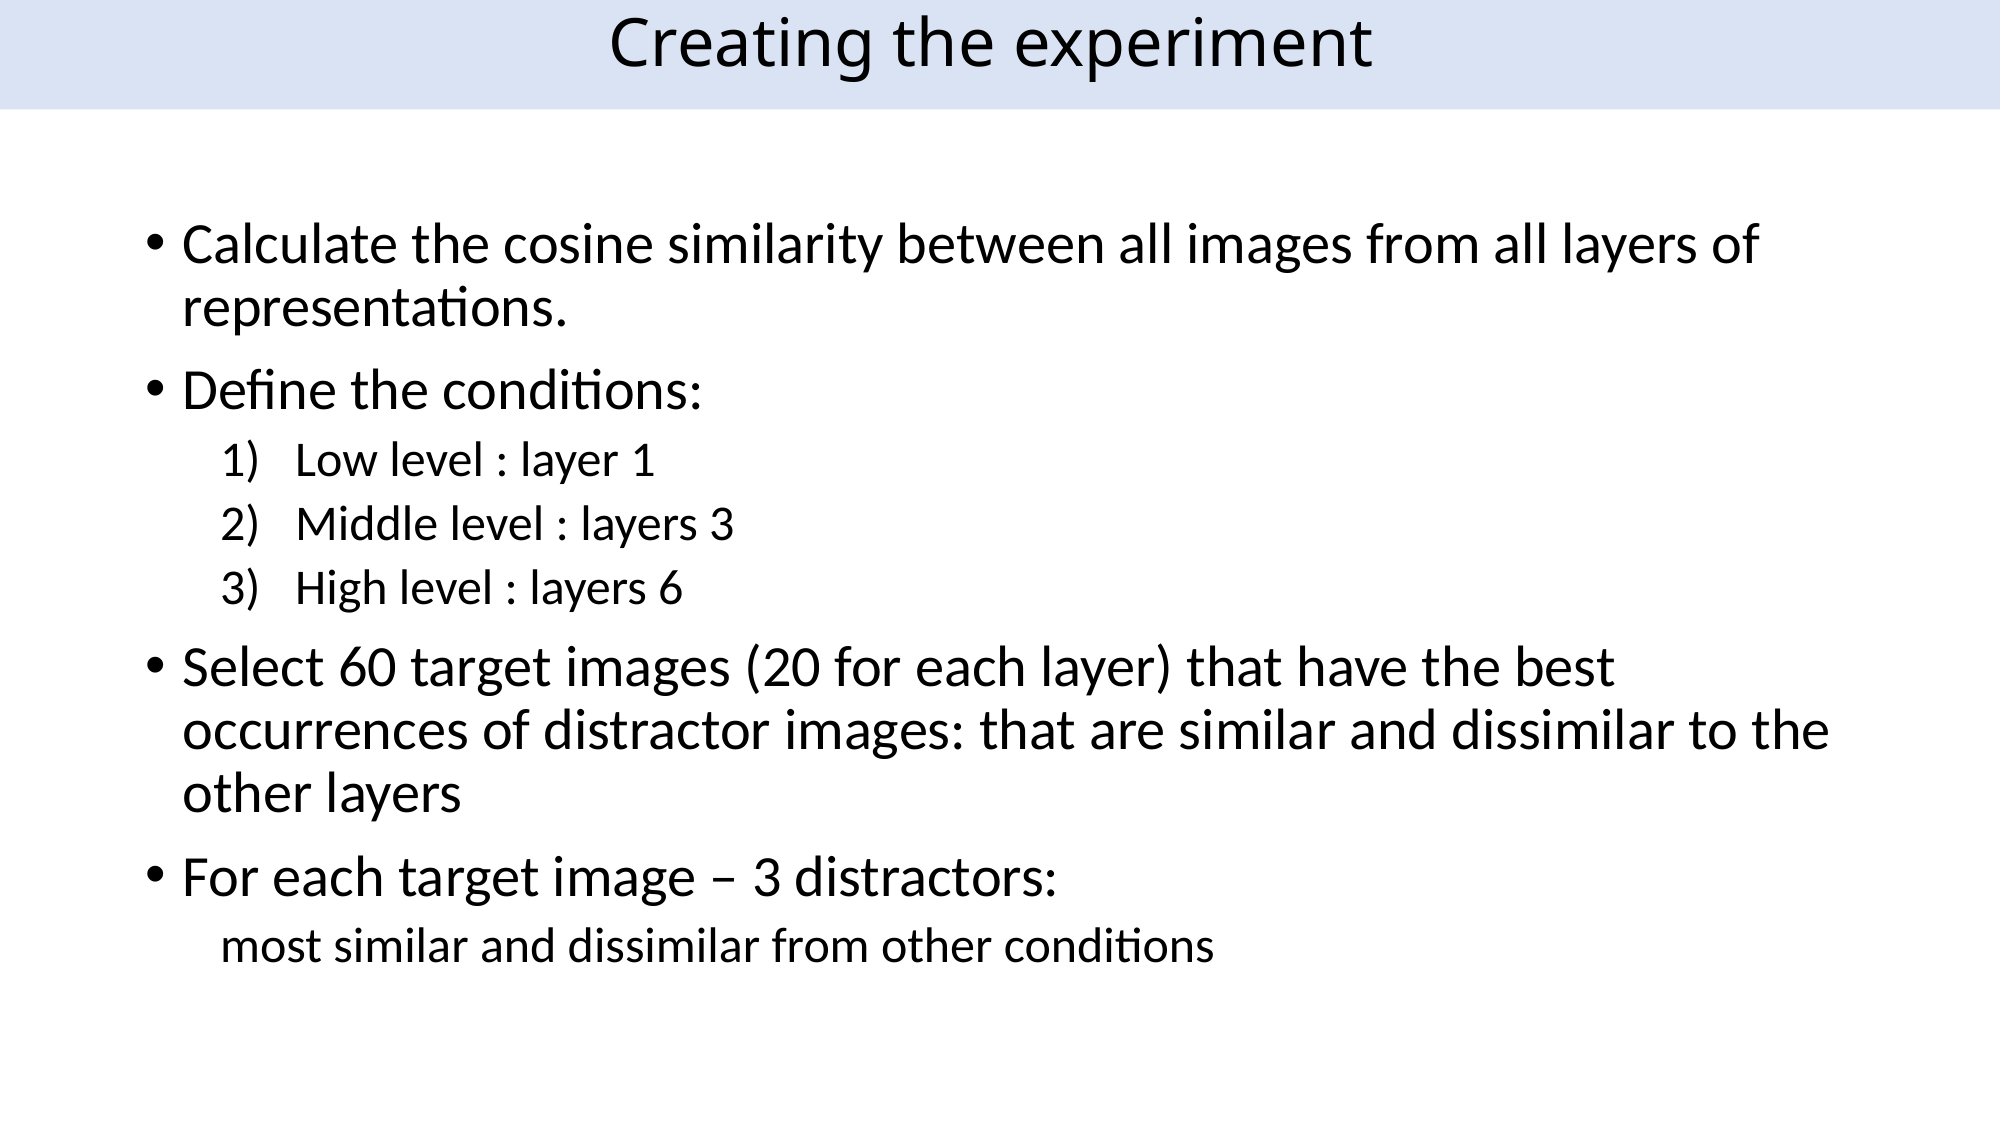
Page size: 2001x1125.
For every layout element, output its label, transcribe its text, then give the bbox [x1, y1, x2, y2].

list Calculate the cosine similarity between all images from all layers of representations. Define the conditions: Low level : layer 1 Middle level : layers 3 High level : layers 6 Select 60 target images (20 for each layer) that have the best occurrences of distractor images: that are similar and dissimilar to the other layers For each target image – 3 distractors: most similar and dissimilar from other conditions [130, 205, 1863, 1019]
text_box Creating the experiment [0, 0, 2000, 110]
